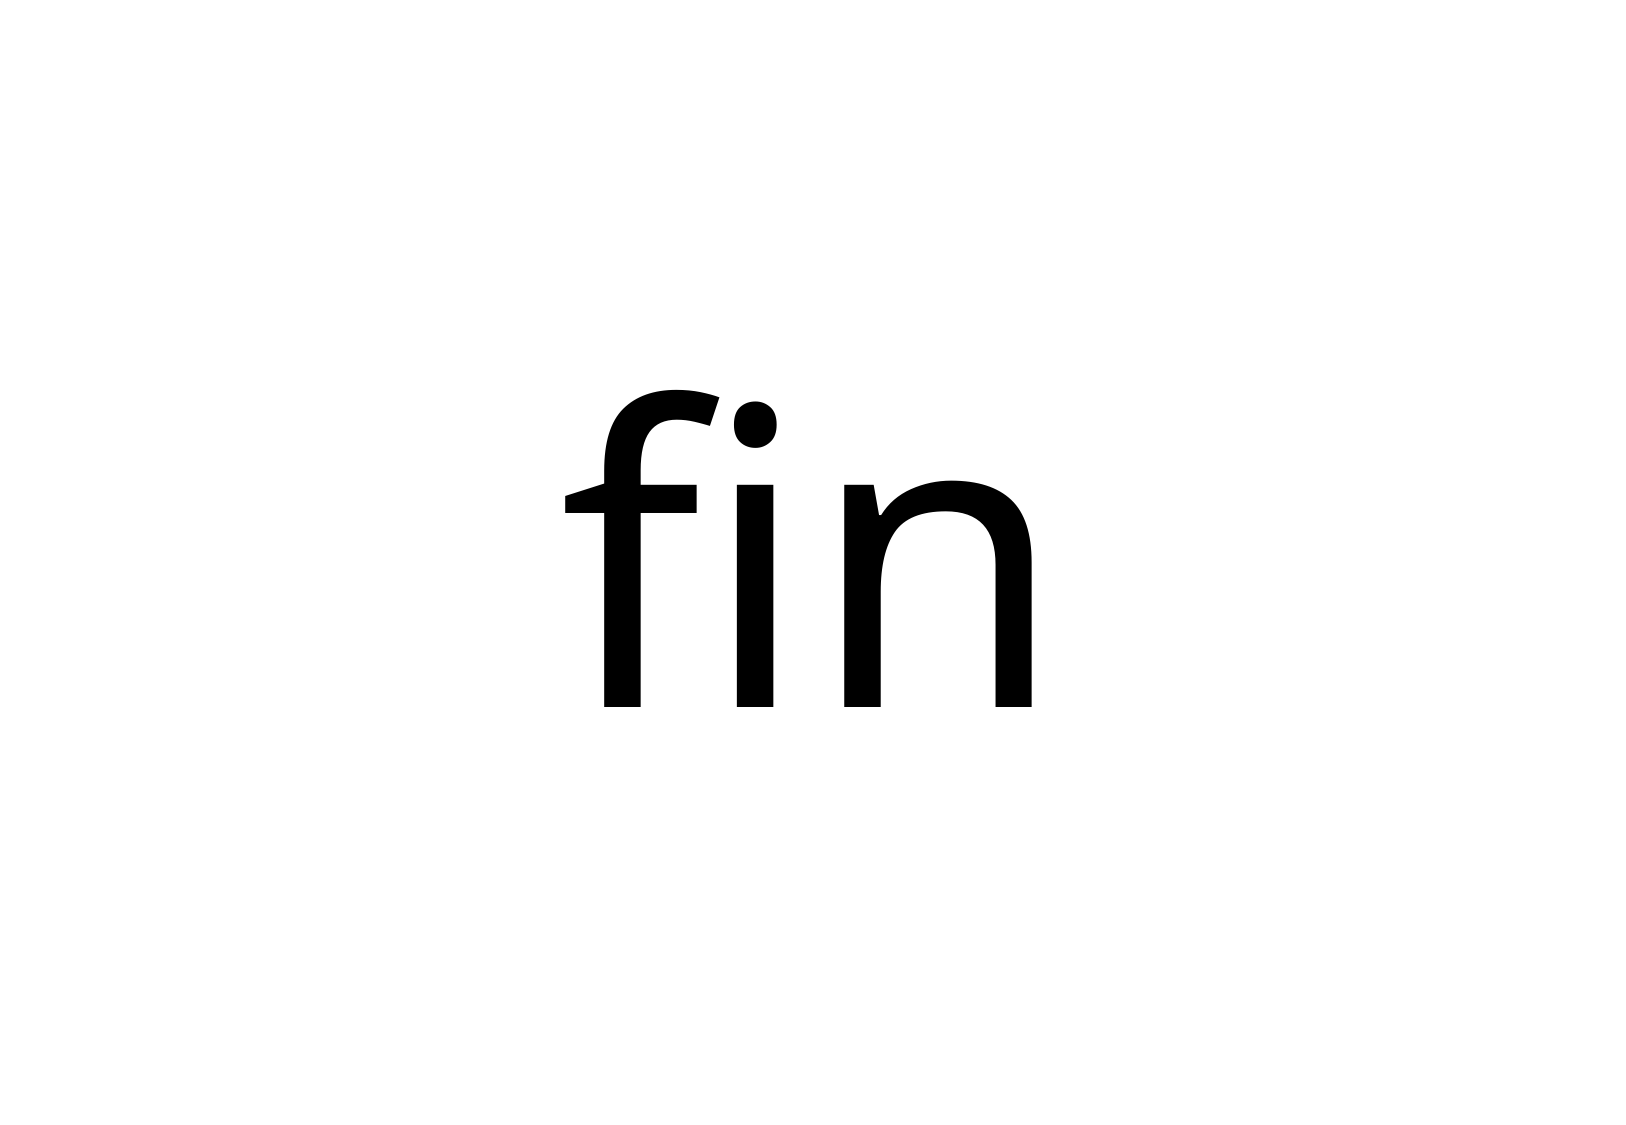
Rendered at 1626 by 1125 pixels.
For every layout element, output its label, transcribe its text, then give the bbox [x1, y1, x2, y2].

title fin [81, 45, 1544, 1071]
